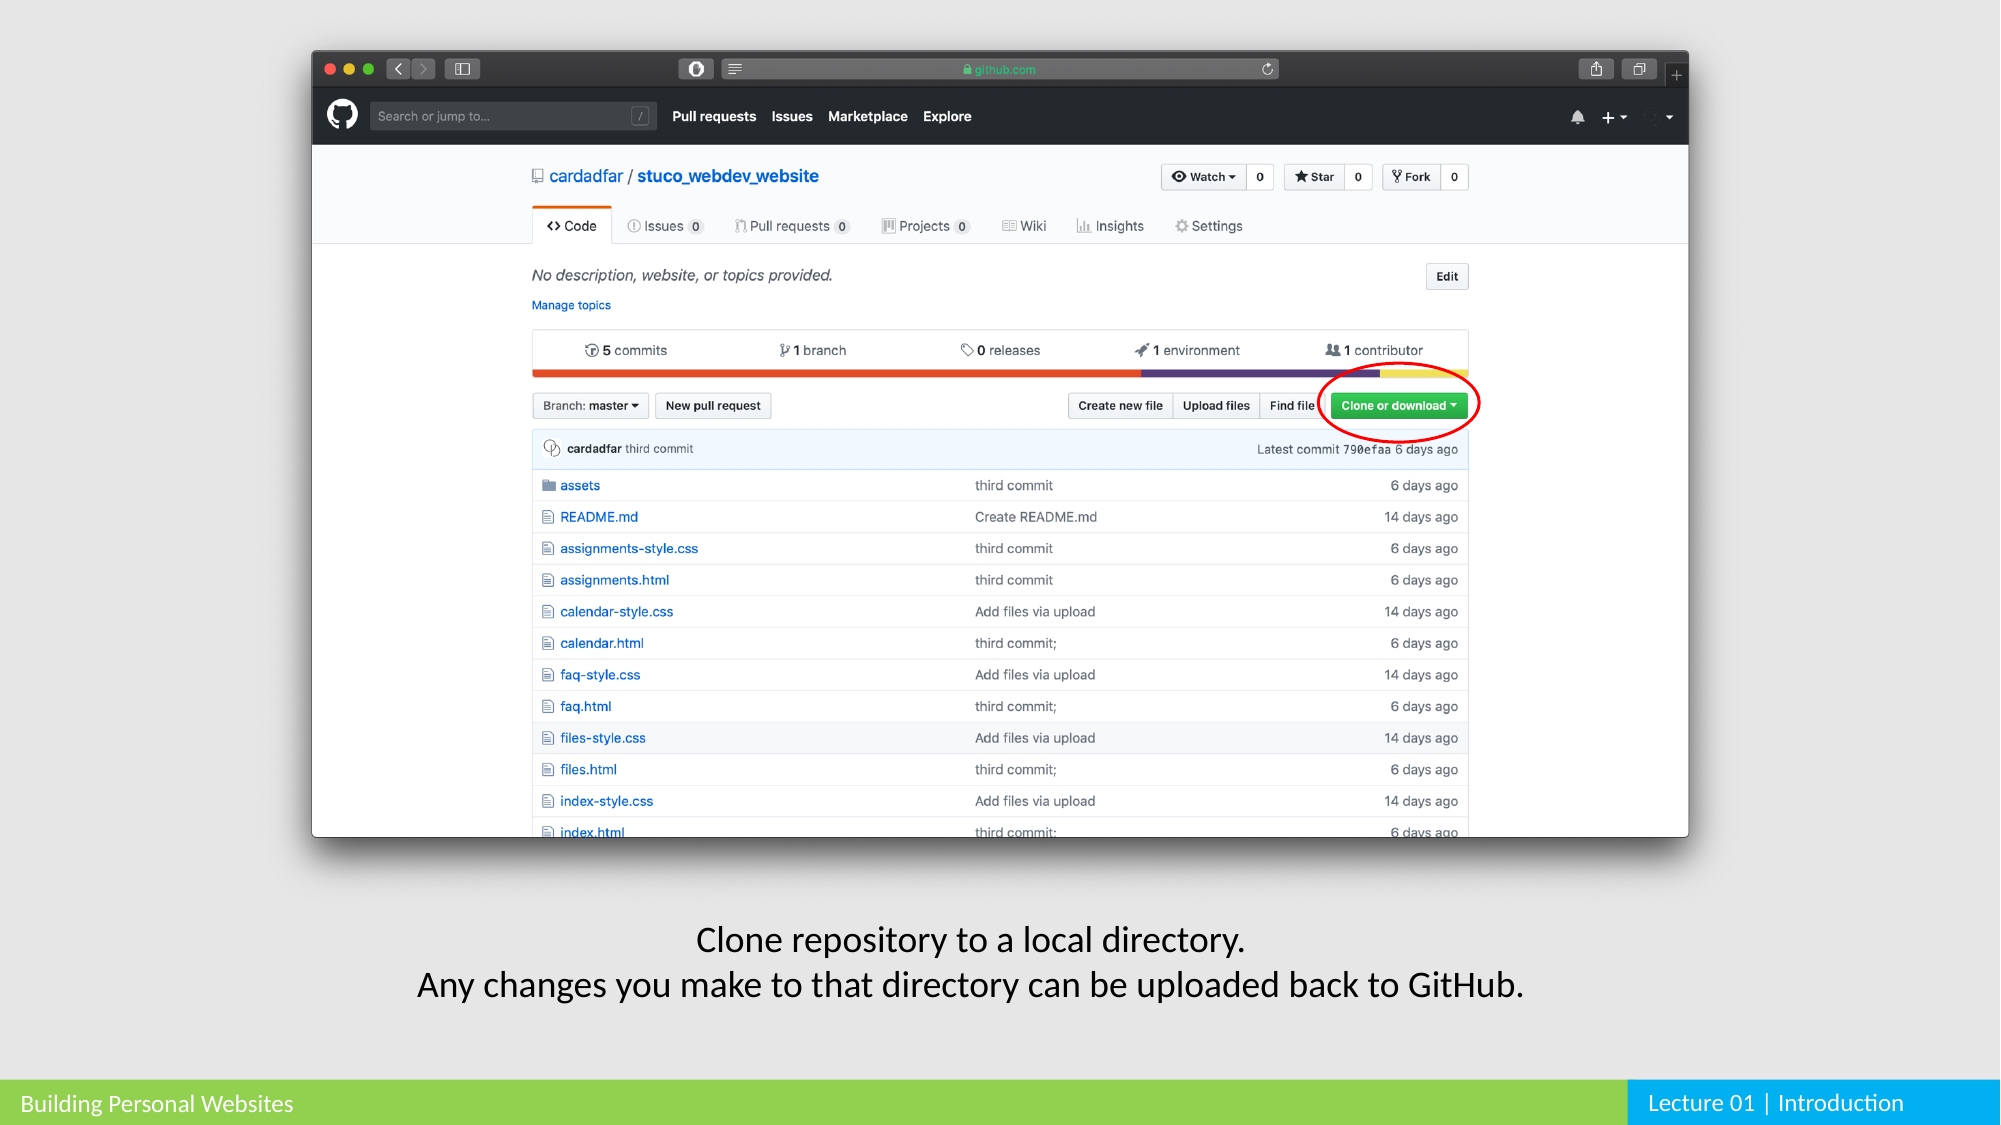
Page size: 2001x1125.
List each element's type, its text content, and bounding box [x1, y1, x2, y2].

text_box [1627, 1079, 2000, 1125]
text_box Building Personal Websites [5, 1079, 446, 1125]
text_box [0, 1079, 5, 1125]
text_box [446, 1079, 1627, 1125]
text_box Lecture 01 | Introduction [1633, 1079, 2000, 1124]
picture [257, 14, 1742, 908]
text_box Clone repository to a local directory. Any changes you make to that directory can be uploaded back to GitHub. [343, 908, 1600, 1012]
